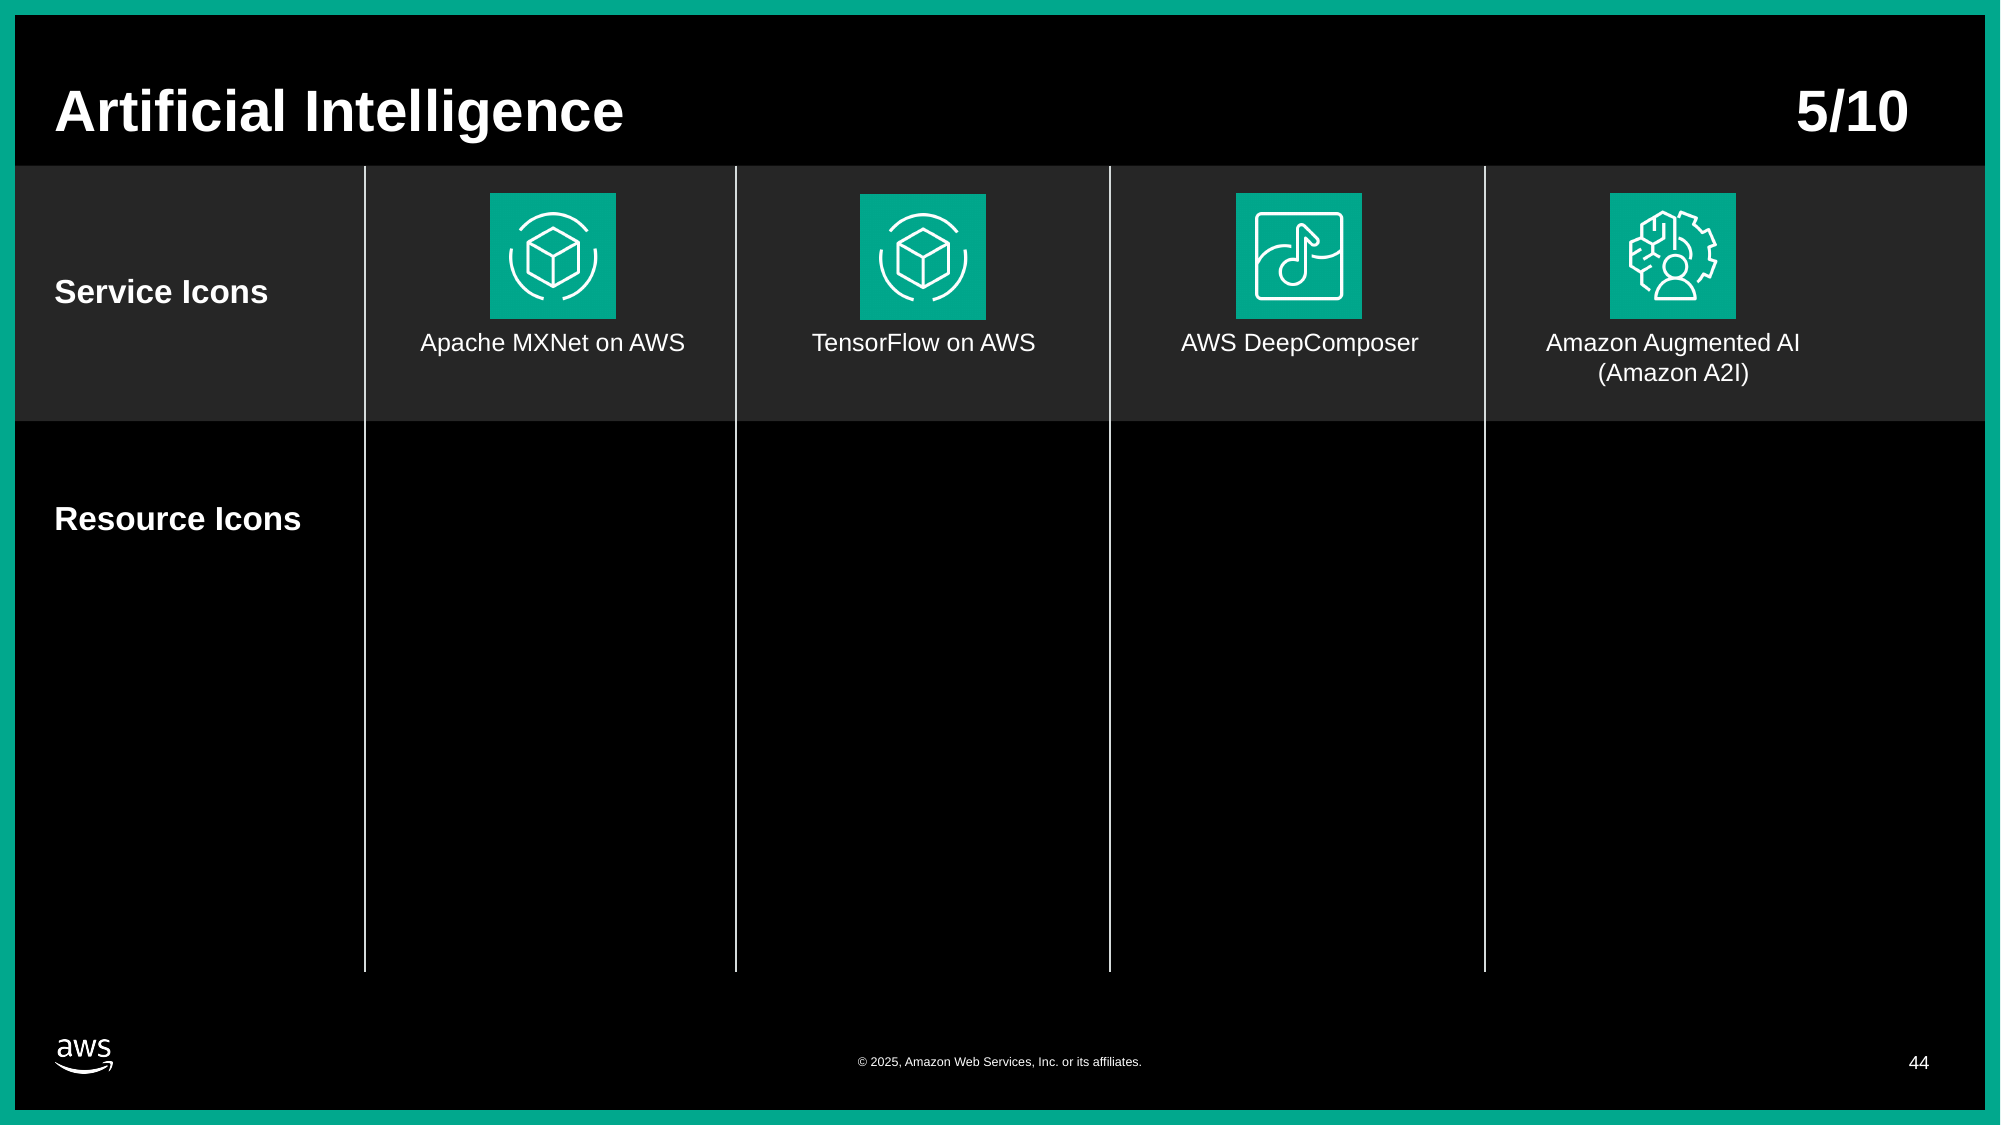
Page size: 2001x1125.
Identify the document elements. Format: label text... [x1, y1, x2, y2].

picture [860, 194, 986, 320]
picture [1236, 193, 1362, 319]
text_box Apache MXNet on AWS [369, 319, 735, 364]
footer © 2025, Amazon Web Services, Inc. or its affiliates. [662, 1031, 1338, 1092]
text_box AWS DeepComposer [1113, 319, 1484, 364]
picture [490, 193, 616, 319]
slide_number 44 [1494, 1031, 1945, 1092]
picture [55, 1039, 113, 1074]
title Artificial Intelligence 5/10 [39, 59, 1945, 166]
text_box TensorFlow on AWS [736, 319, 1109, 364]
picture [1610, 193, 1736, 319]
text_box Amazon Augmented AI (Amazon A2I) [1493, 319, 1855, 394]
